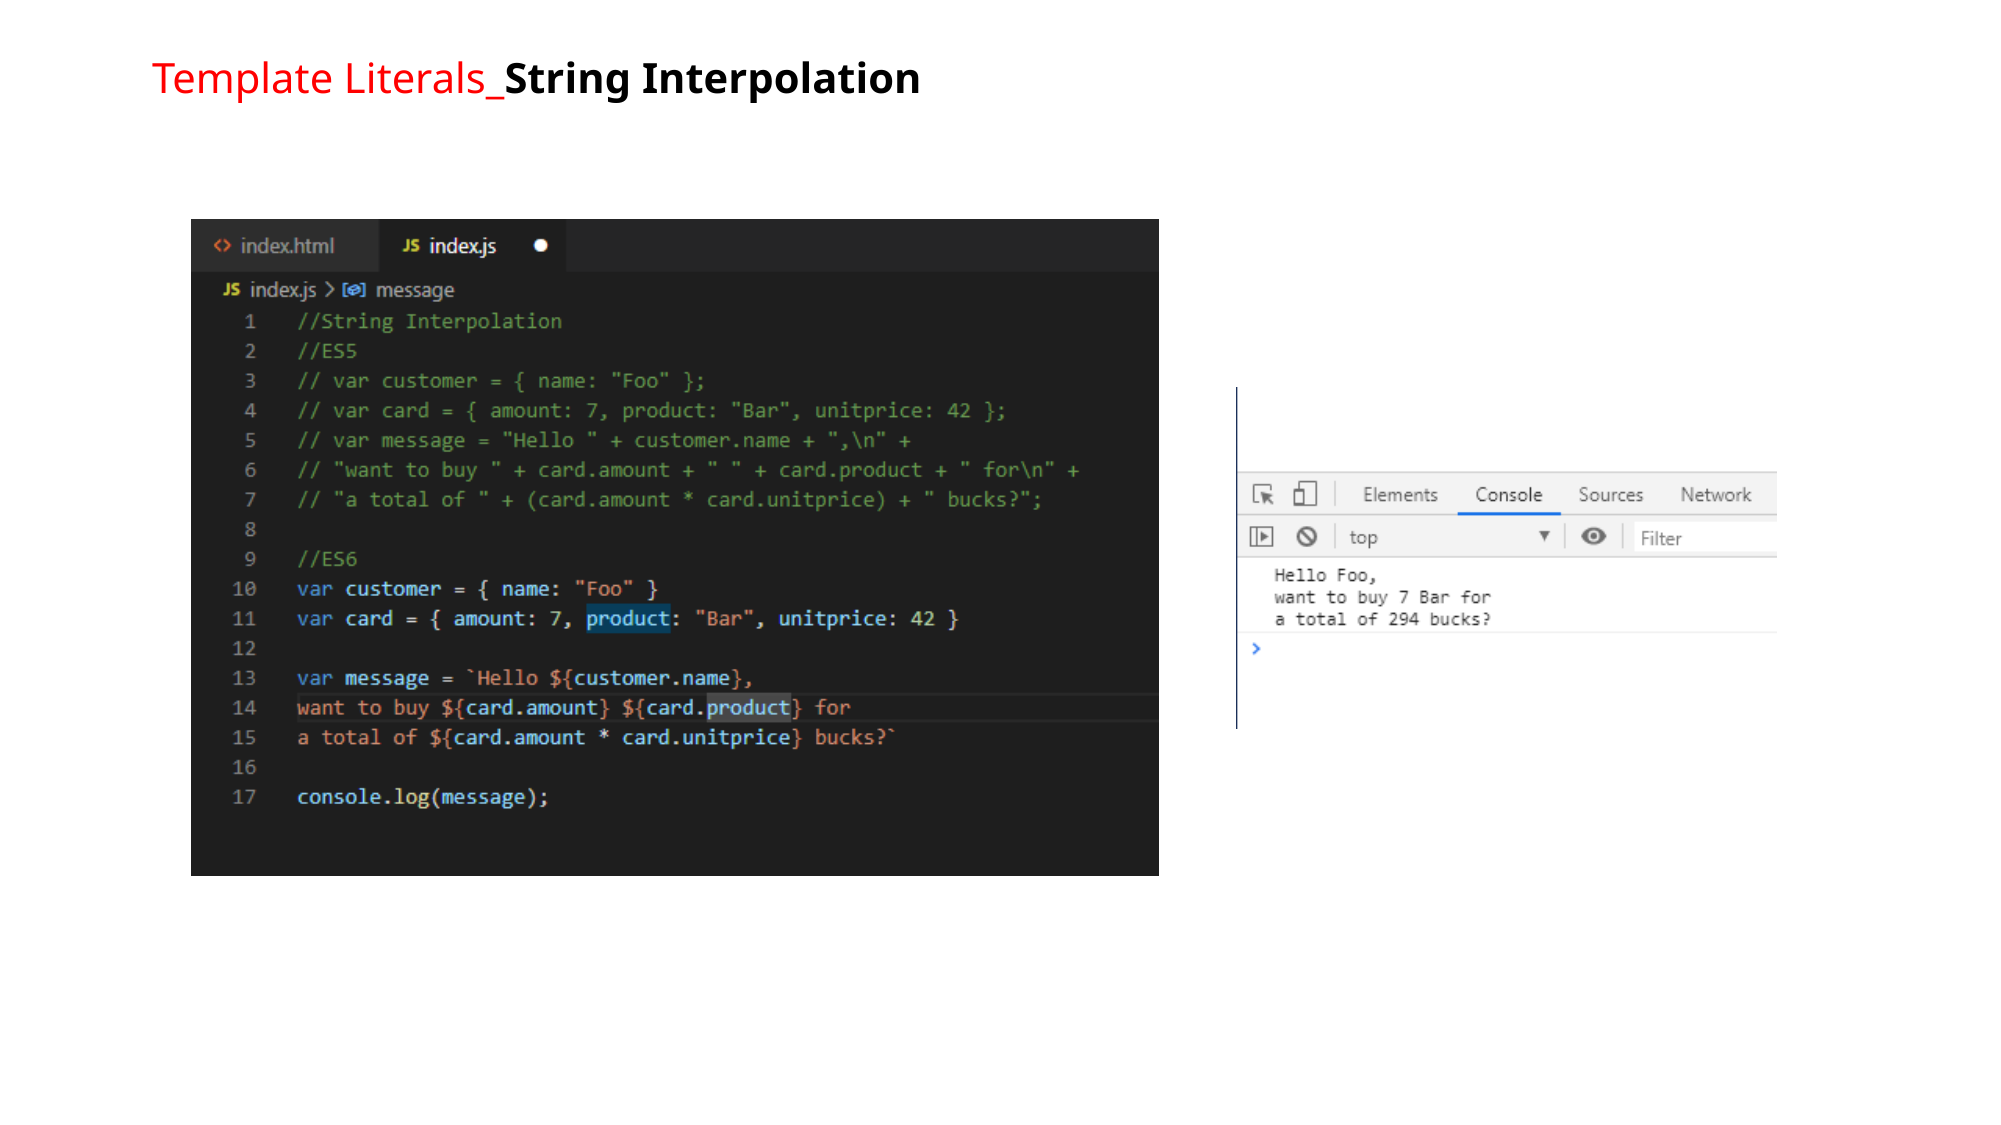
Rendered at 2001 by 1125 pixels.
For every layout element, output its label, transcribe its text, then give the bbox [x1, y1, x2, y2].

picture [191, 219, 1159, 876]
picture [1236, 387, 1777, 729]
text_box Template Literals_String Interpolation [137, 50, 1863, 144]
